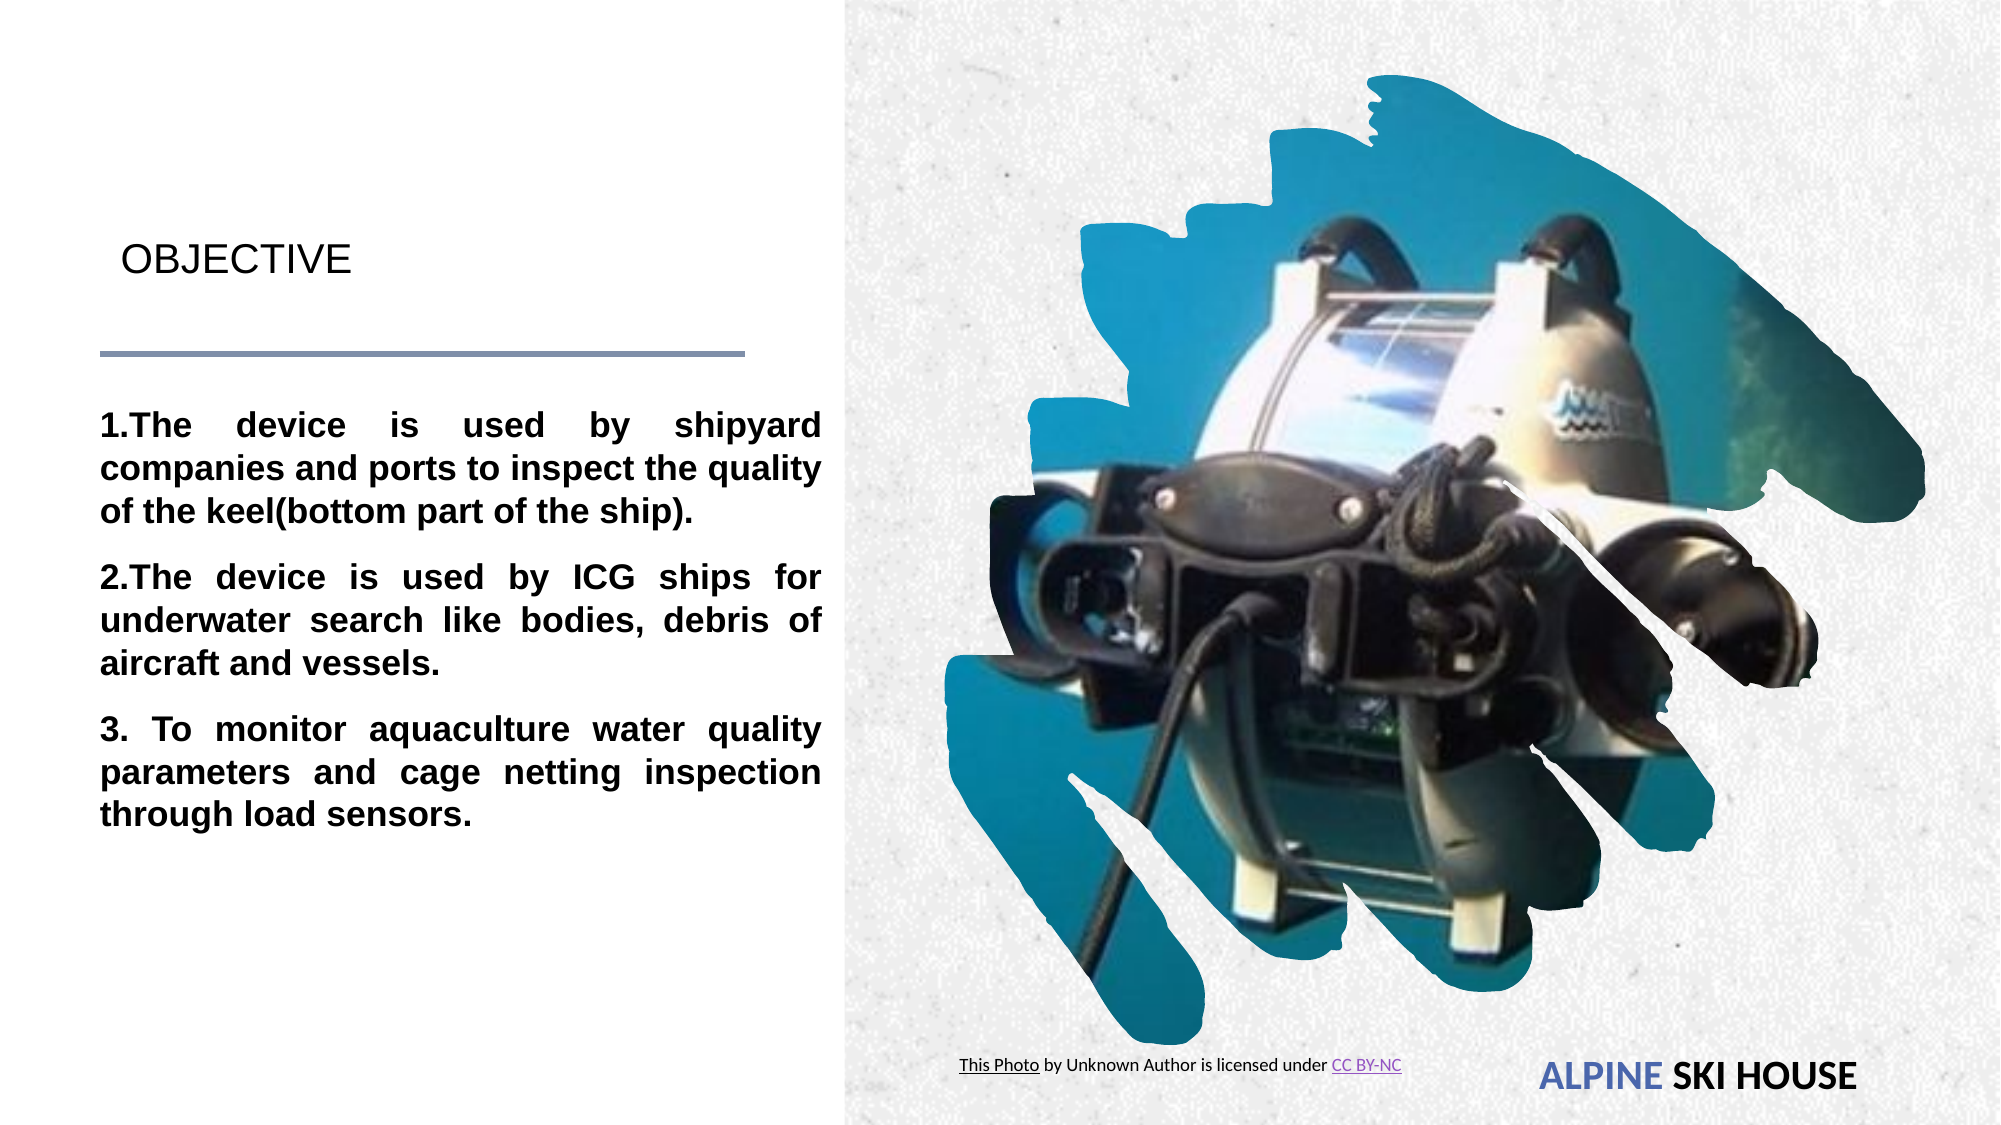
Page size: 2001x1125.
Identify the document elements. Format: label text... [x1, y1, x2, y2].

text_box This Photo by Unknown Author is licensed under CC BY-NC [944, 1046, 1926, 1083]
list 1.The device is used by shipyard companies and ports to inspect the quality of the keel(bottom part of the ship). 2.The device is used by ICG ships for underwater search like bodies, debris of aircraft and vessels. 3. To monitor aquaculture water quality parameters and cage netting inspection through load sensors. [99, 394, 823, 996]
title Objective [0, 210, 944, 481]
slide_number [1496, 1042, 1947, 1103]
picture [845, 0, 2000, 1125]
